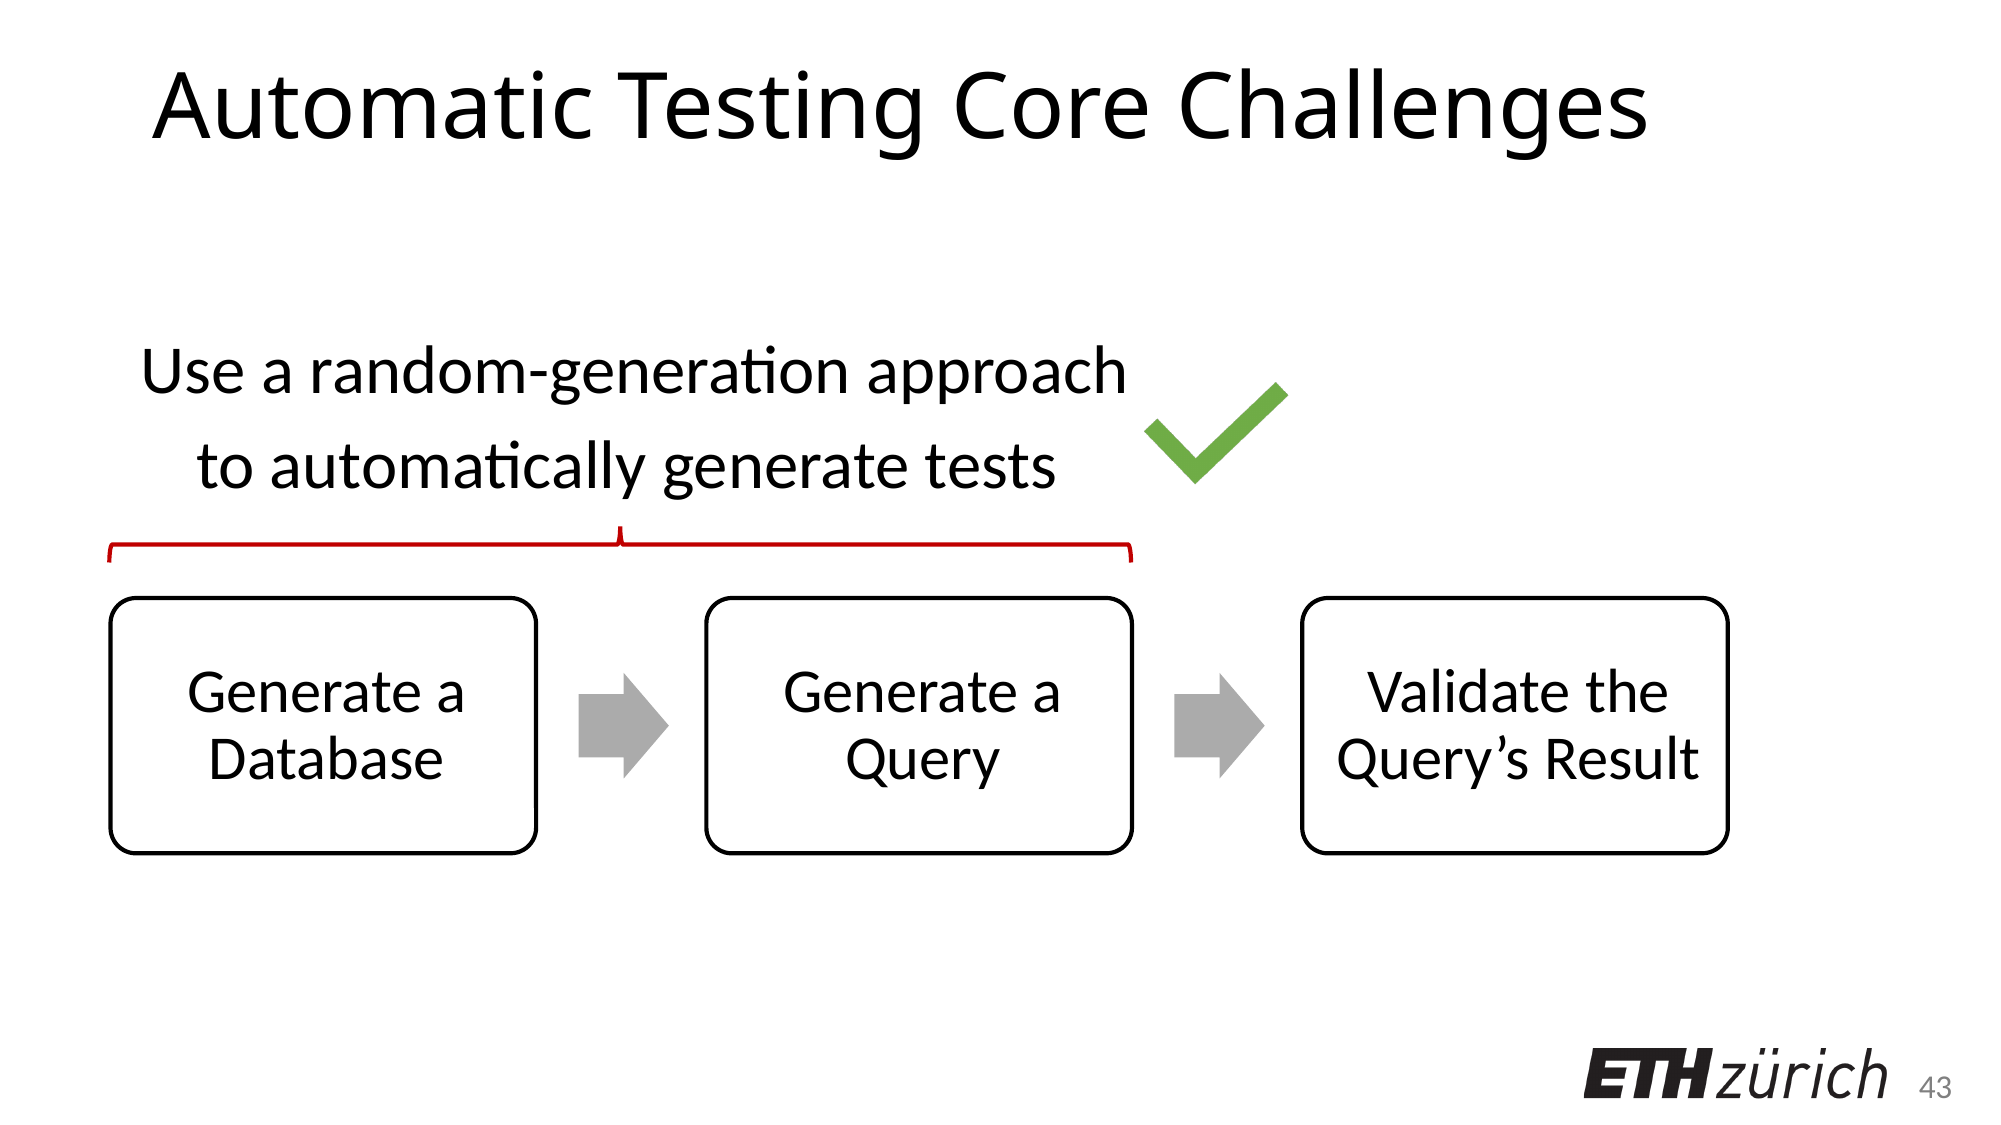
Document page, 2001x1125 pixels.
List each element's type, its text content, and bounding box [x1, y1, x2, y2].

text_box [109, 388, 1730, 1064]
list Use a random-generation approach to automatically generate tests [53, 326, 1216, 563]
picture [1583, 1048, 1887, 1099]
picture [1140, 357, 1291, 508]
title Automatic Testing Core Challenges [137, 22, 1863, 197]
